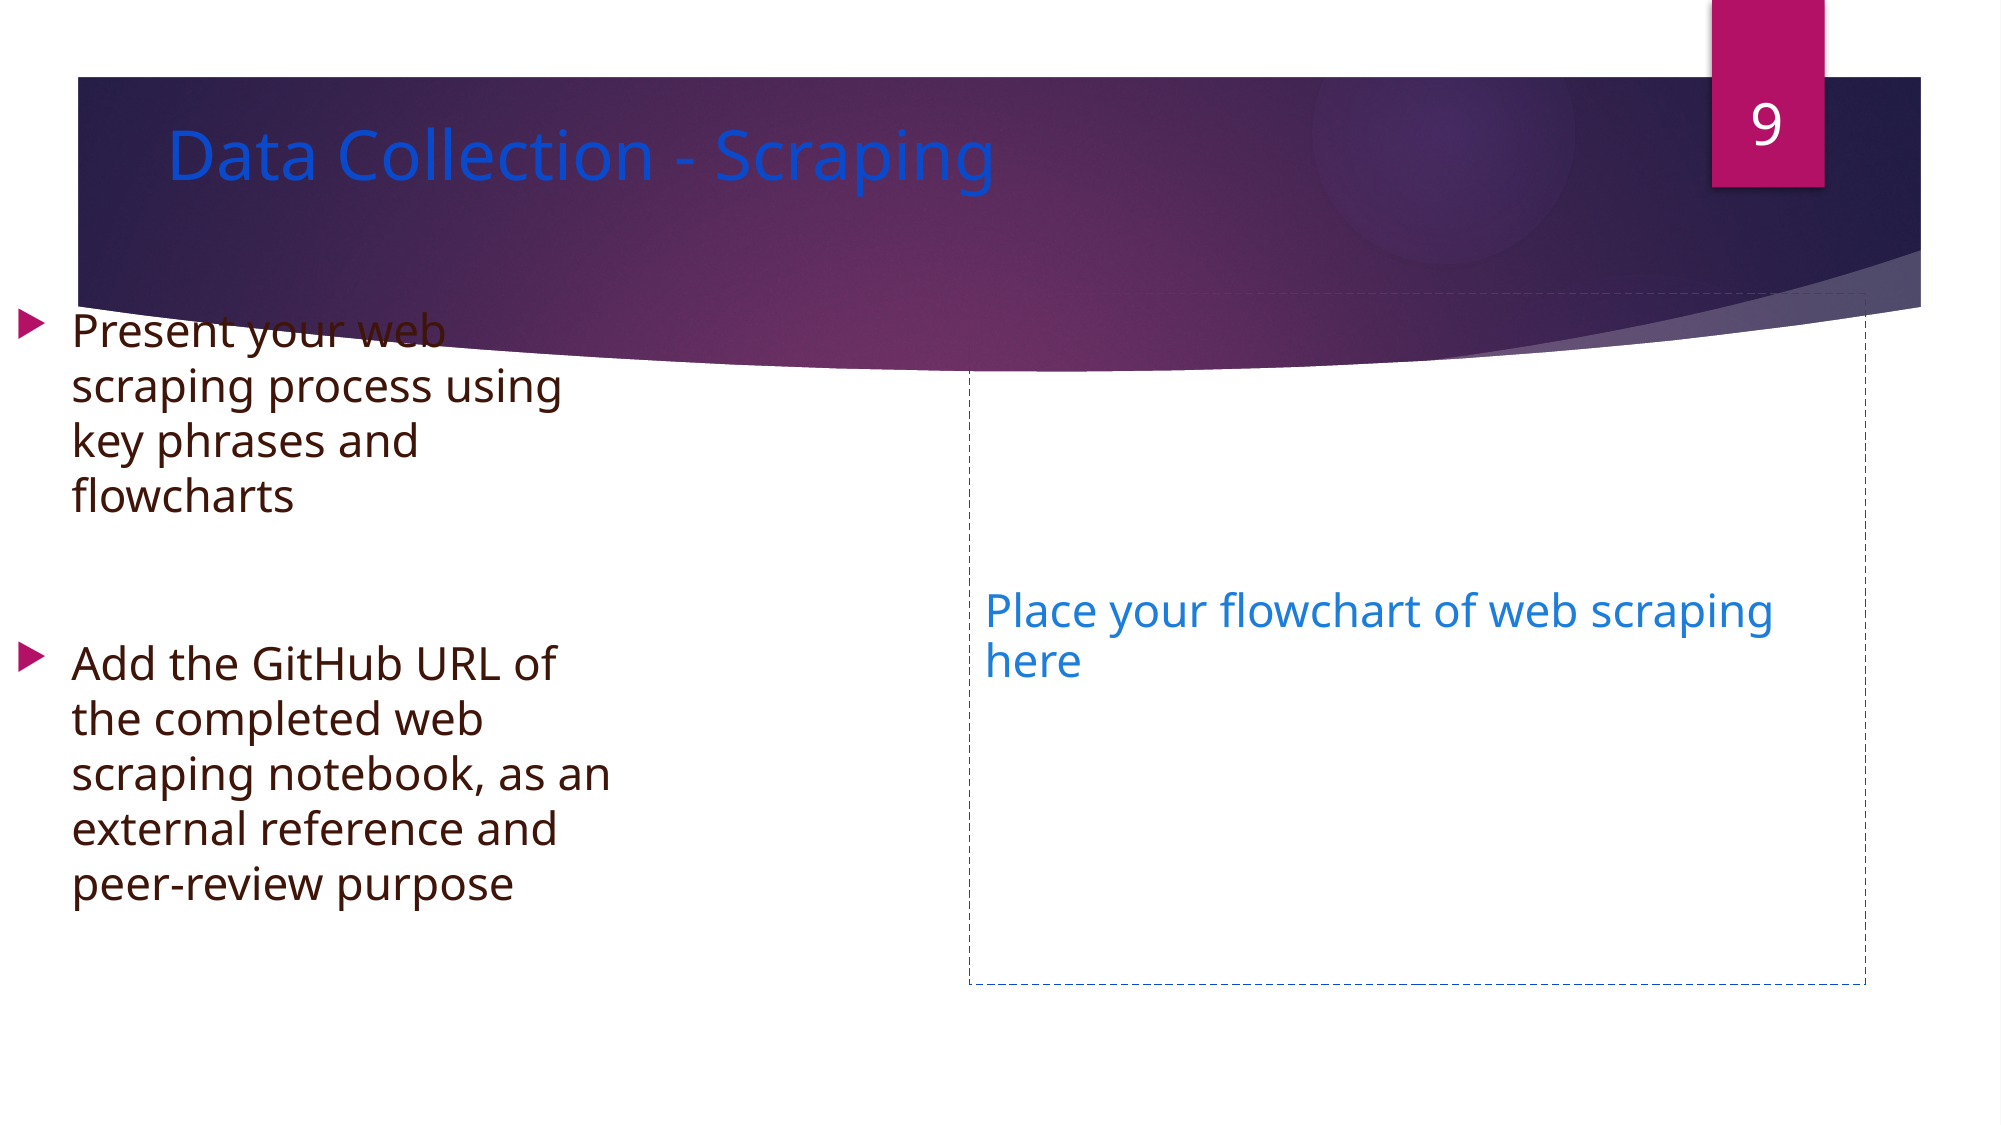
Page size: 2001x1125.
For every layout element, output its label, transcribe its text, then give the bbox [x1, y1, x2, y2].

list Present your web scraping process using key phrases and flowcharts Add the GitHub URL of the completed web scraping notebook, as an external reference and peer-review purpose [0, 294, 646, 920]
text_box Data Collection - Scraping [151, 113, 1877, 204]
text_box [126, 88, 1852, 179]
text_box Place your flowchart of web scraping here [969, 293, 1866, 985]
slide_number 9 [1698, 48, 1836, 88]
